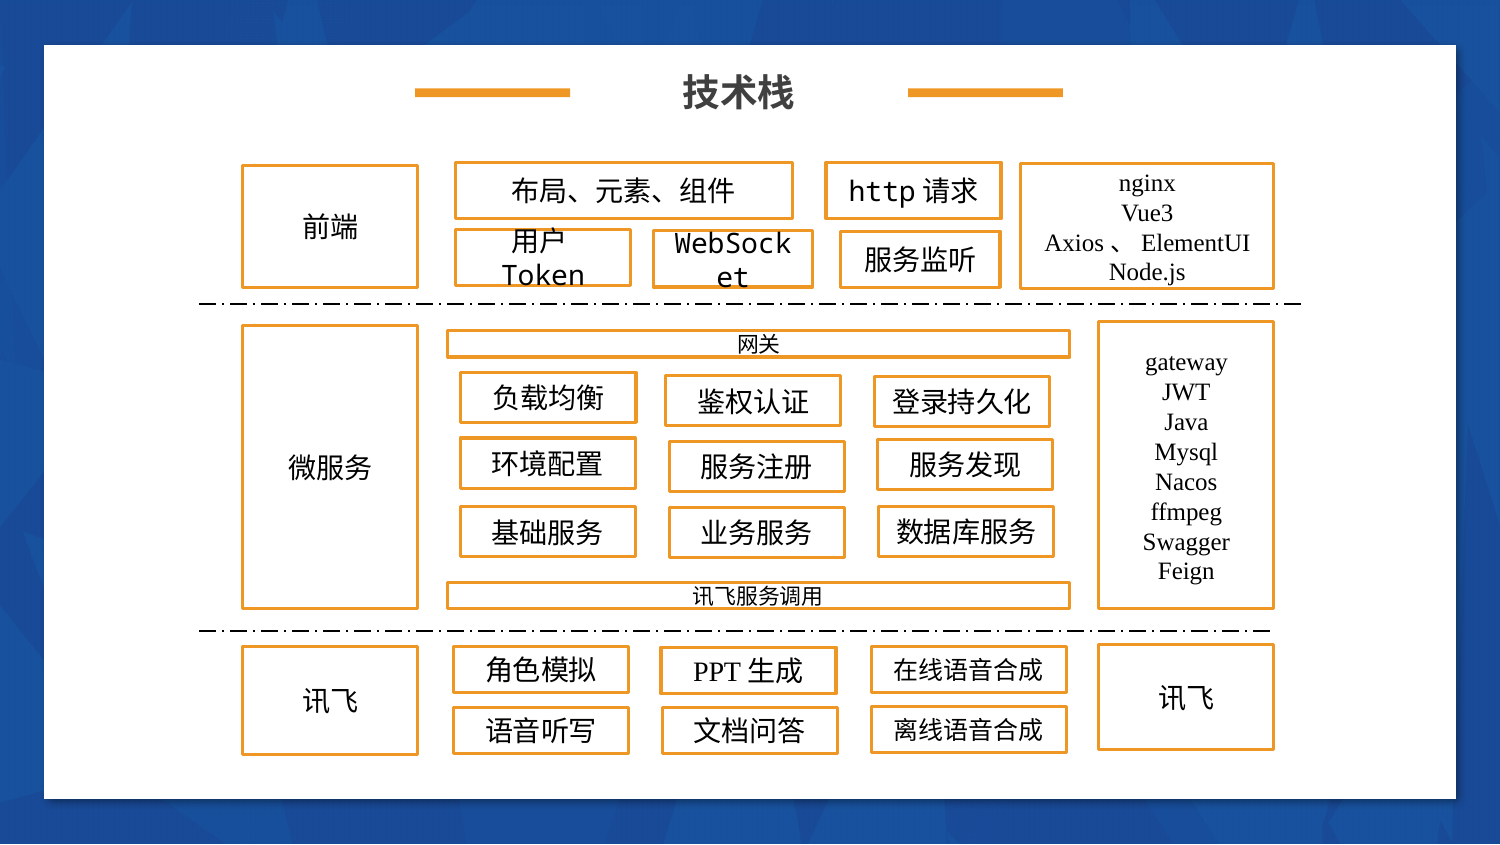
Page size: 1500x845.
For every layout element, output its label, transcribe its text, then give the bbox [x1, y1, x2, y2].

text_box 登录持久化 [873, 375, 1052, 429]
text_box 文档问答 [660, 705, 840, 756]
text_box 鉴权认证 [663, 374, 843, 428]
text_box 离线语音合成 [870, 704, 1068, 755]
text_box 基础服务 [458, 505, 637, 559]
text_box 服务发现 [875, 437, 1055, 492]
text_box 布局、元素、组件 [453, 160, 794, 221]
text_box 用户Token [453, 227, 632, 288]
text_box 前端 [241, 164, 420, 289]
text_box 数据库服务 [876, 504, 1056, 559]
text_box 业务服务 [667, 506, 846, 560]
text_box gateway JWT Java Mysql Nacos ffmpeg Swagger Feign [1097, 320, 1276, 611]
text_box 在线语音合成 [870, 644, 1068, 695]
text_box 环境配置 [458, 436, 637, 490]
text_box 角色模拟 [451, 644, 631, 695]
text_box 语音听写 [451, 705, 631, 756]
text_box WebSocket [651, 229, 815, 289]
text_box PPT生成 [659, 645, 838, 696]
text_box 负载均衡 [459, 370, 638, 424]
text_box 服务监听 [838, 229, 1002, 290]
text_box 服务注册 [667, 439, 846, 494]
text_box 讯飞 [241, 644, 420, 757]
text_box http请求 [824, 160, 1003, 221]
text_box nginx Vue3 Axios、ElementUI Node.js [1019, 161, 1276, 291]
text_box 微服务 [241, 323, 420, 611]
text_box 讯飞 [1097, 643, 1276, 752]
picture [0, 0, 1500, 844]
text_box 网关 [446, 328, 1072, 359]
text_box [414, 61, 1064, 123]
text_box 讯飞服务调用 [445, 580, 1071, 611]
